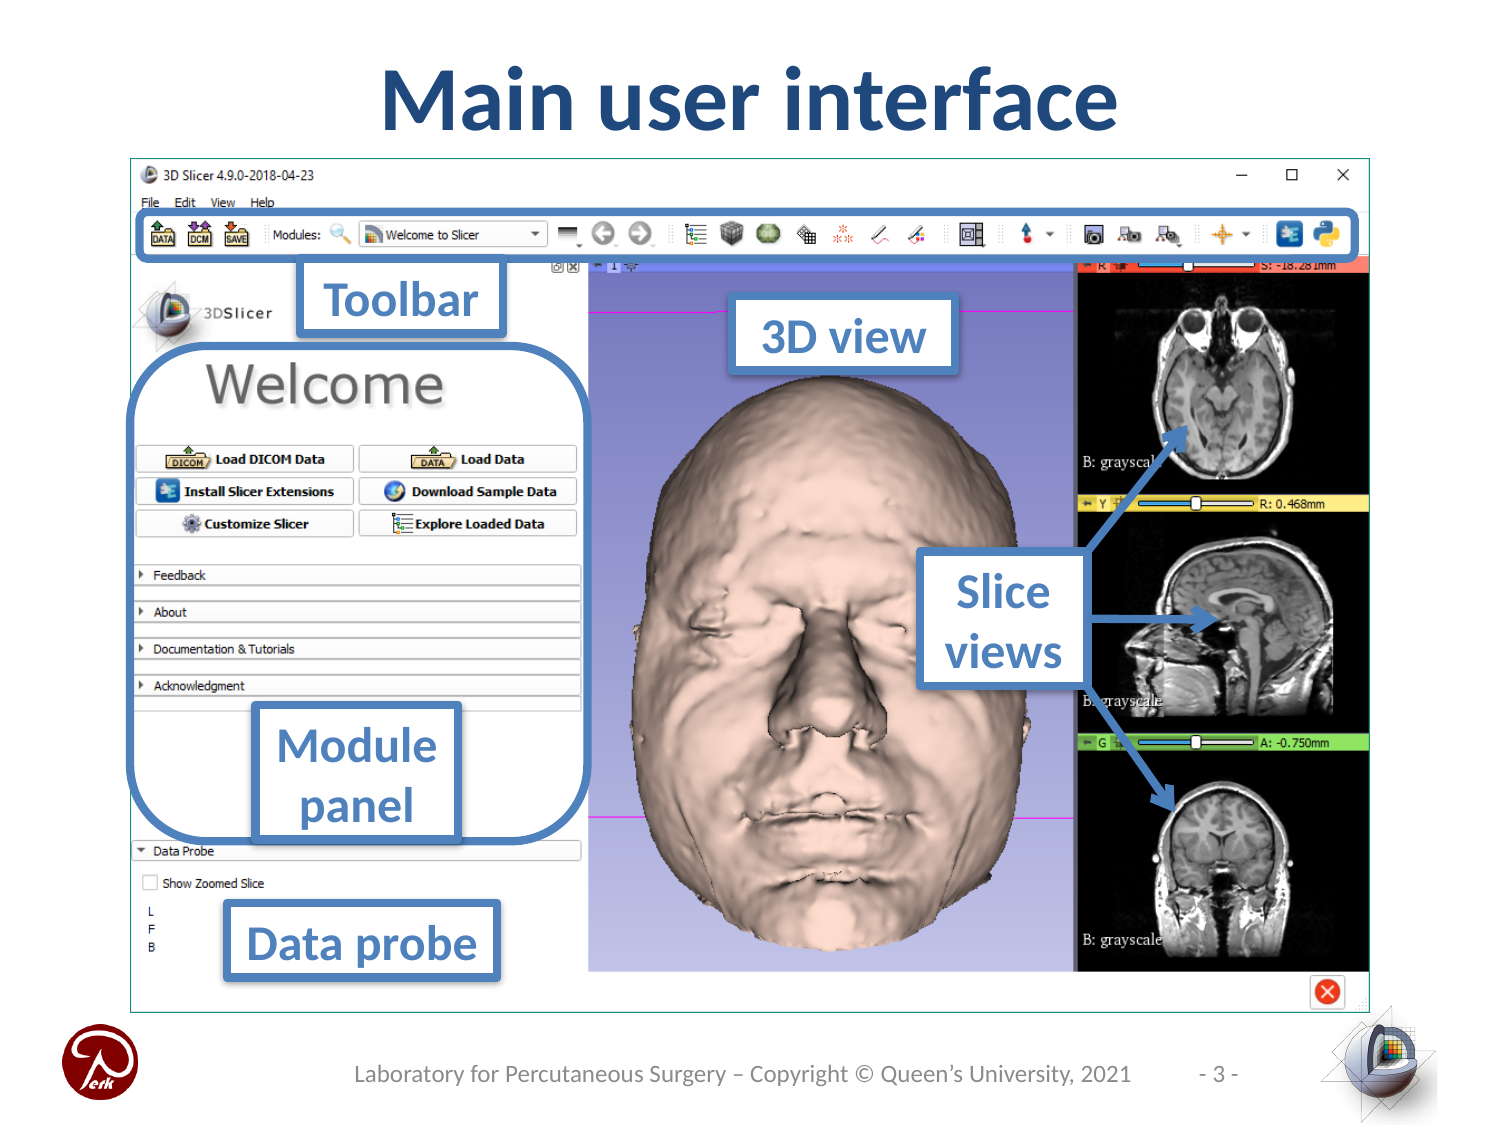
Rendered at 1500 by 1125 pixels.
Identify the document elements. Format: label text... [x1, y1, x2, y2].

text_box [1087, 424, 1188, 552]
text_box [1087, 687, 1176, 813]
title Main user interface [74, 0, 1426, 188]
picture [129, 158, 1438, 1125]
picture [62, 1024, 138, 1100]
slide_number - 3 - [1175, 1042, 1263, 1103]
footer Laboratory for Percutaneous Surgery – Copyright © Queen’s University, 2021 [312, 1042, 1175, 1103]
